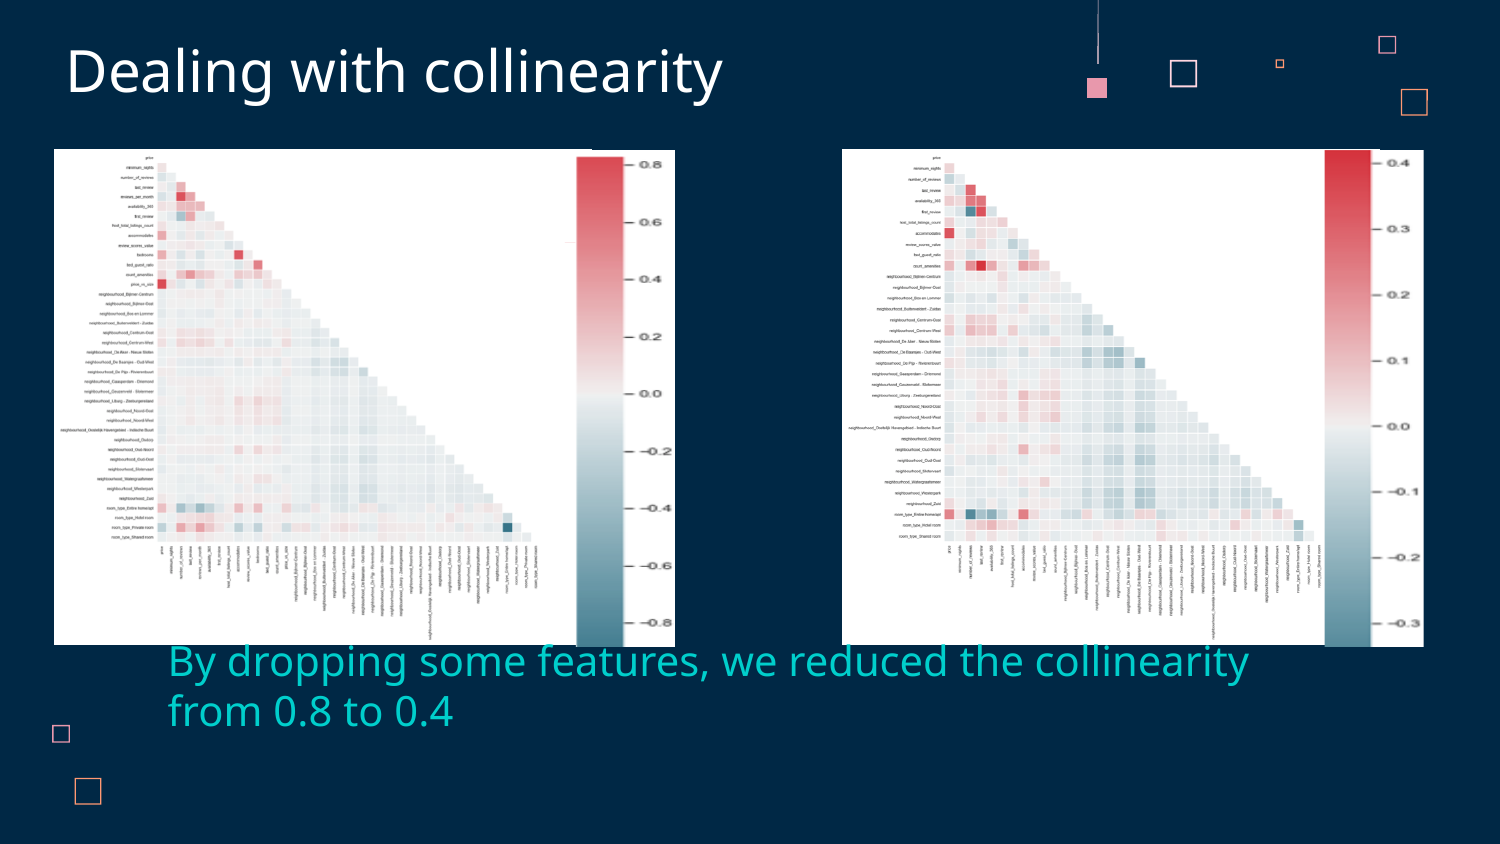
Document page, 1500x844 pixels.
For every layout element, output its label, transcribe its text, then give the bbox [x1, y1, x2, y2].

text_box By dropping some features, we reduced the collinearity from 0.8 to 0.4 [152, 676, 1348, 751]
text_box Dealing with collinearity [50, 45, 1201, 120]
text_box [53, 149, 676, 647]
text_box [842, 149, 1424, 647]
